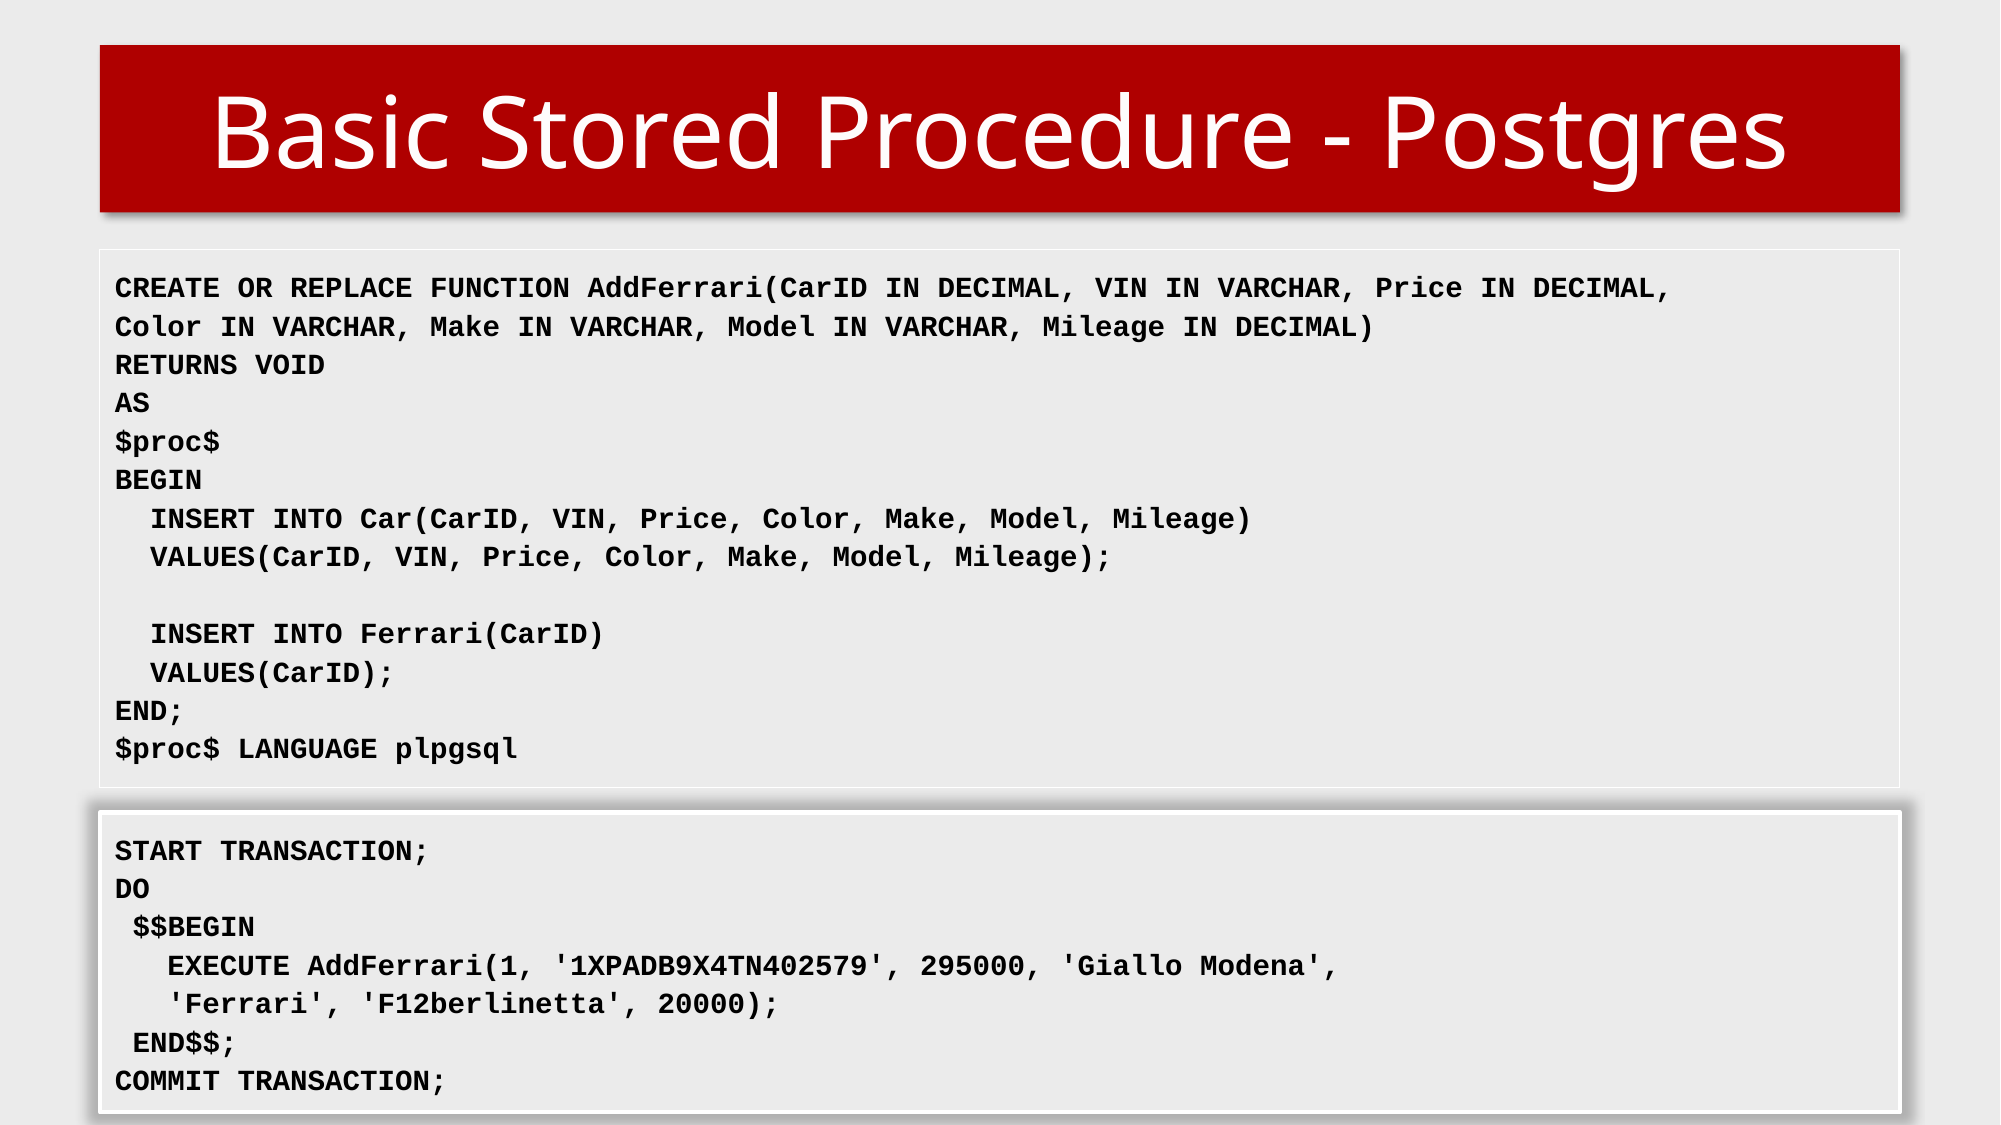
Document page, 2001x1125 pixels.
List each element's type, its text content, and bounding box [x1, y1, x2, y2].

list CREATE OR REPLACE FUNCTION AddFerrari(CarID IN DECIMAL, VIN IN VARCHAR, Price IN DECIMAL, Color IN VARCHAR, Make IN VARCHAR, Model IN VARCHAR, Mileage IN DECIMAL) RETURNS VOID AS $proc$ BEGIN INSERT INTO Car(CarID, VIN, Price, Color, Make, Model, Mileage) VALUES(CarID, VIN, Price, Color, Make, Model, Mileage); INSERT INTO Ferrari(CarID) VALUES(CarID); END; $proc$ LANGUAGE plpgsql [99, 249, 1900, 788]
text_box START TRANSACTION; DO $$BEGIN EXECUTE AddFerrari(1, '1XPADB9X4TN402579', 295000, 'Giallo Modena', 'Ferrari', 'F12berlinetta', 20000); END$$; COMMIT TRANSACTION; [99, 812, 1900, 1113]
title Basic Stored Procedure - Postgres [99, 45, 1900, 213]
